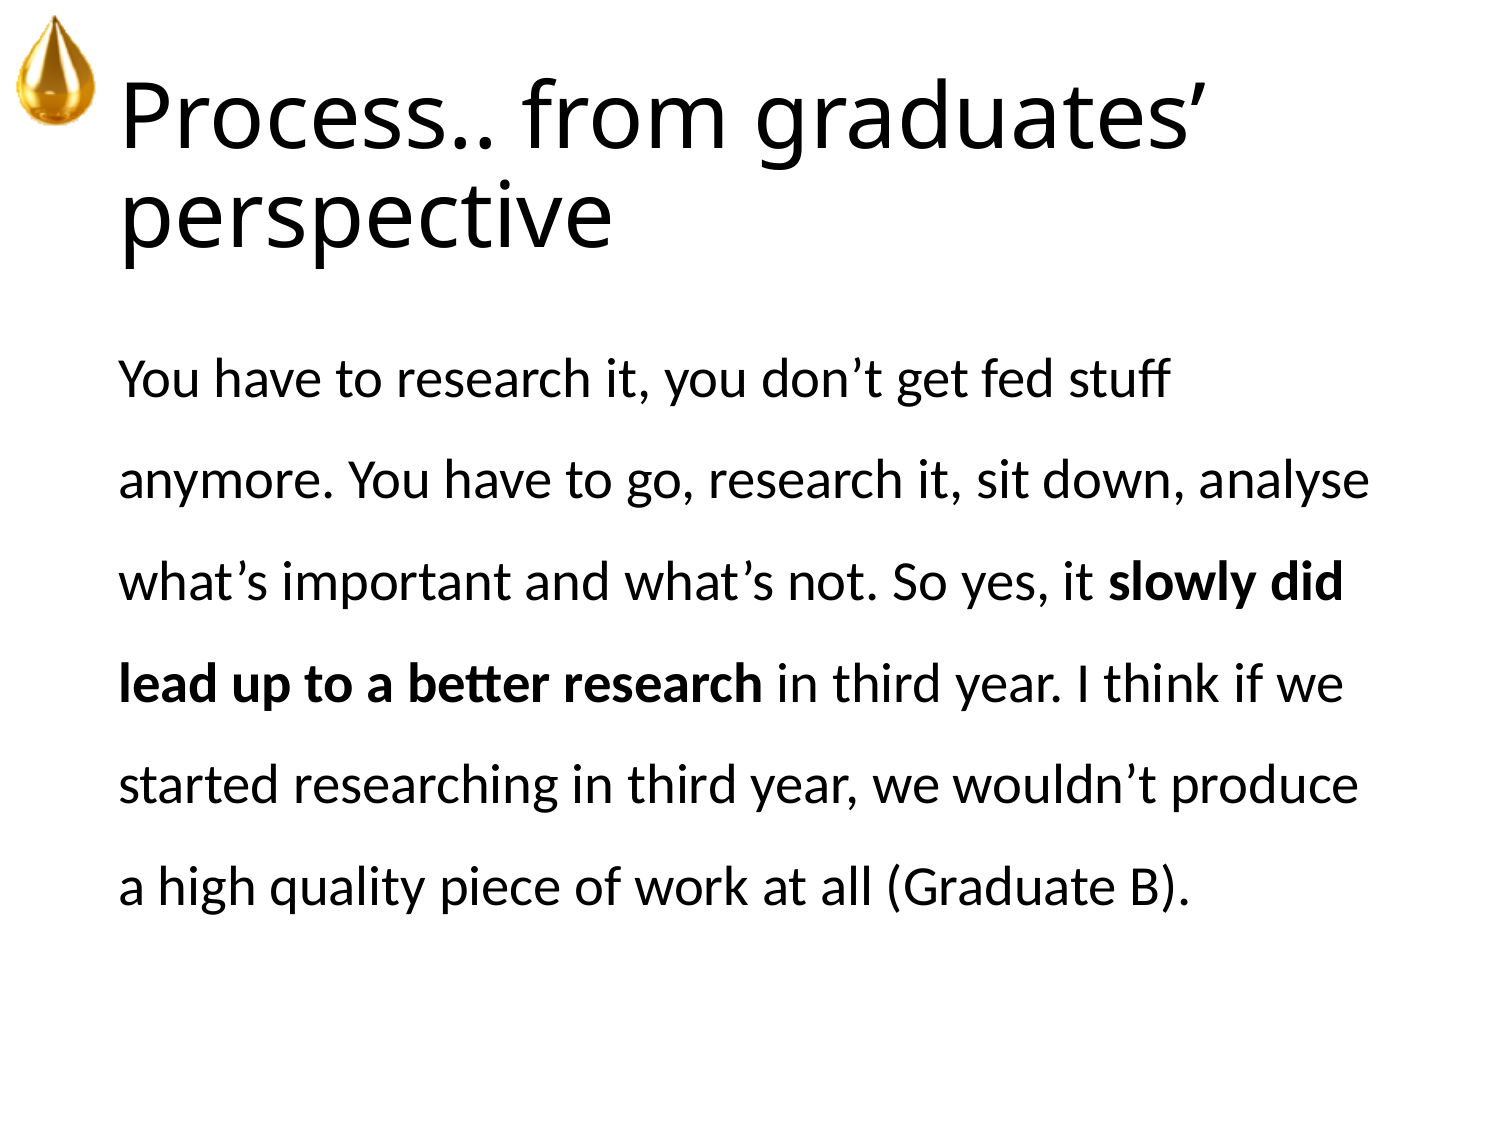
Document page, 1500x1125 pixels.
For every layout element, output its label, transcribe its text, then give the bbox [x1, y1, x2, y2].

picture [12, 14, 99, 129]
list You have to research it, you don’t get fed stuff anymore. You have to go, research it, sit down, analyse what’s important and what’s not. So yes, it slowly did lead up to a better research in third year. I think if we started researching in third year, we wouldn’t produce a high quality piece of work at all (Graduate B). [103, 299, 1397, 1014]
title Process.. from graduates’ perspective [103, 59, 1397, 278]
